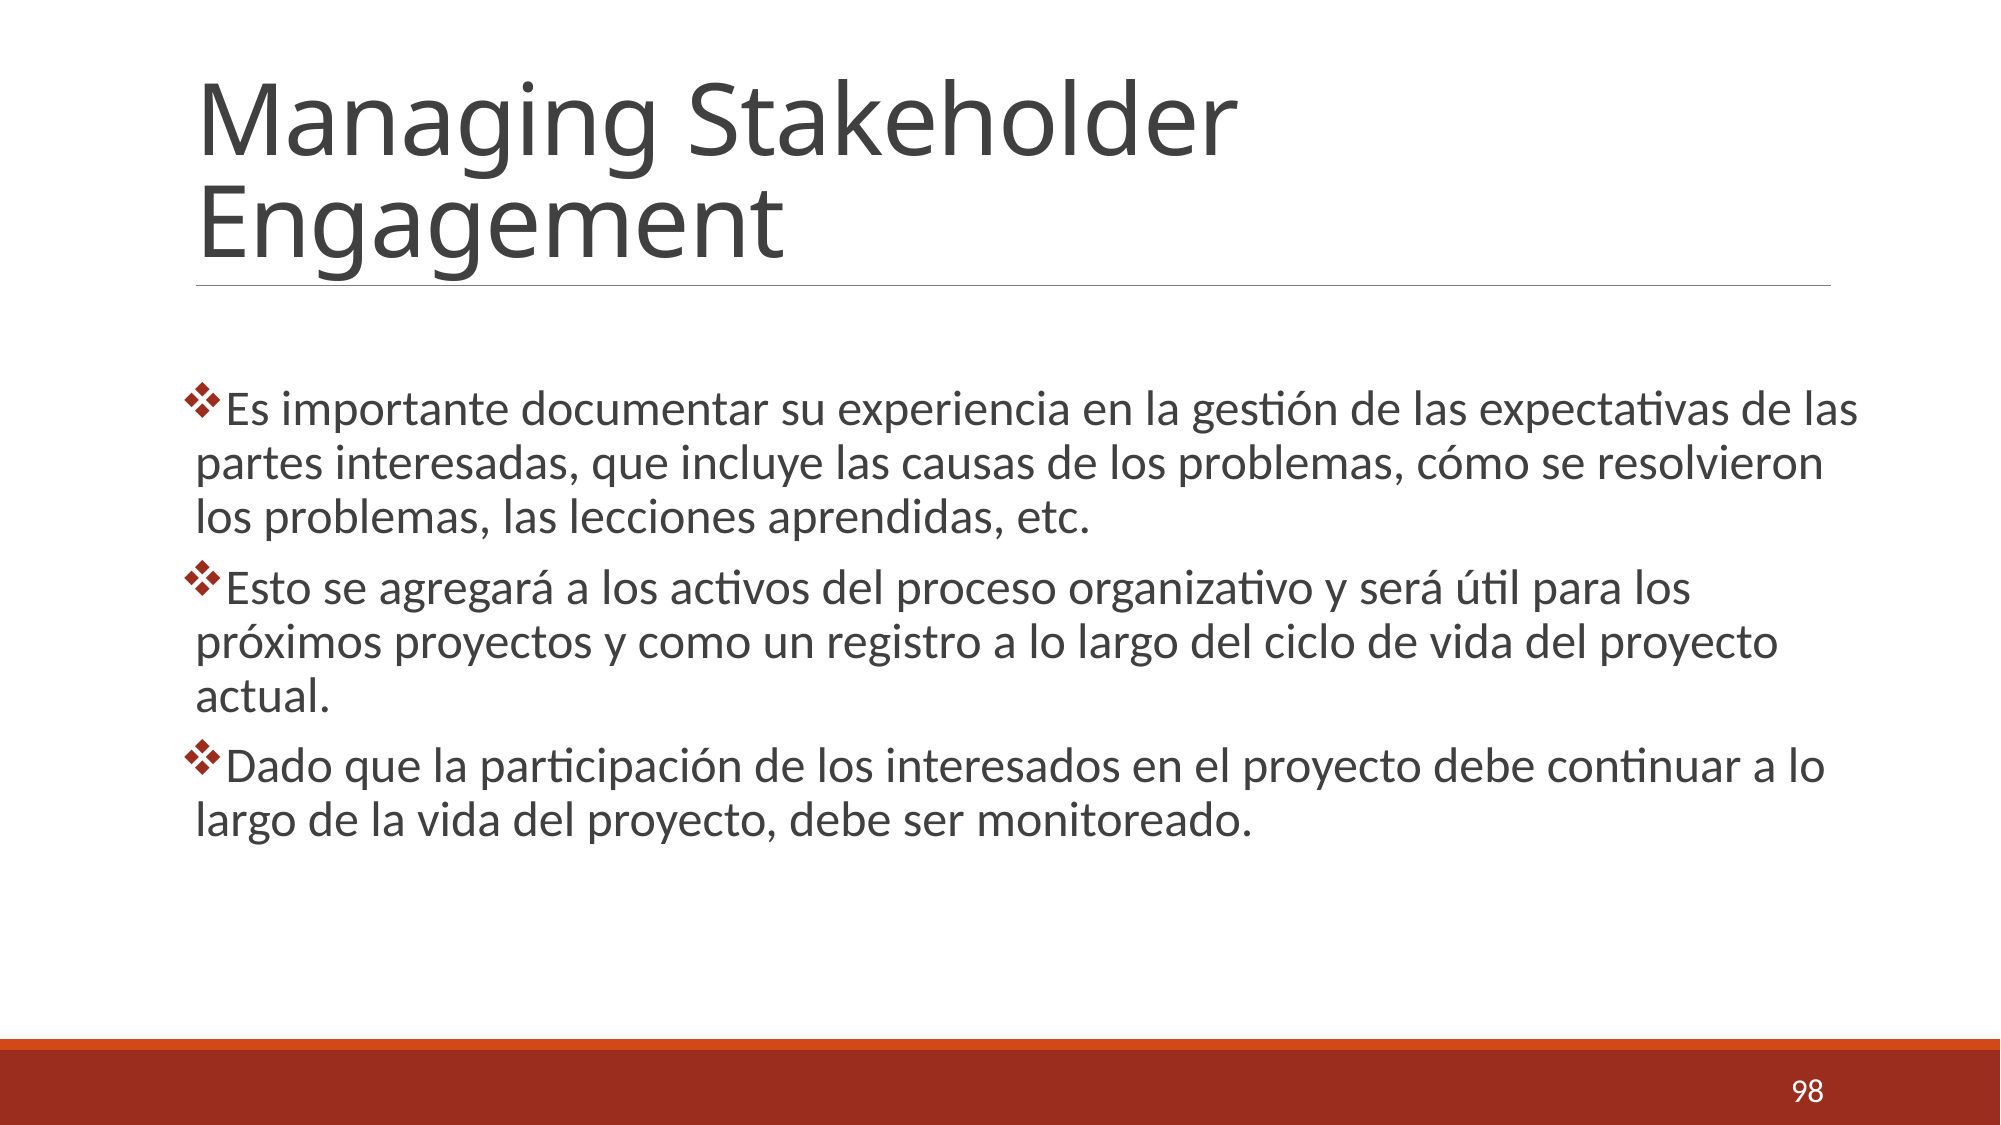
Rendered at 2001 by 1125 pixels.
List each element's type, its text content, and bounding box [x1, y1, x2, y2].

title Managing Stakeholder Engagement [180, 47, 1830, 285]
slide_number 98 [1624, 1059, 1840, 1120]
list Es importante documentar su experiencia en la gestión de las expectativas de las partes interesadas, que incluye las causas de los problemas, cómo se resolvieron los problemas, las lecciones aprendidas, etc. Esto se agregará a los activos del proceso organizativo y será útil para los próximos proyectos y como un registro a lo largo del ciclo de vida del proyecto actual. Dado que la participación de los interesados en el proyecto debe continuar a lo largo de la vida del proyecto, debe ser monitoreado. [180, 375, 1864, 1060]
